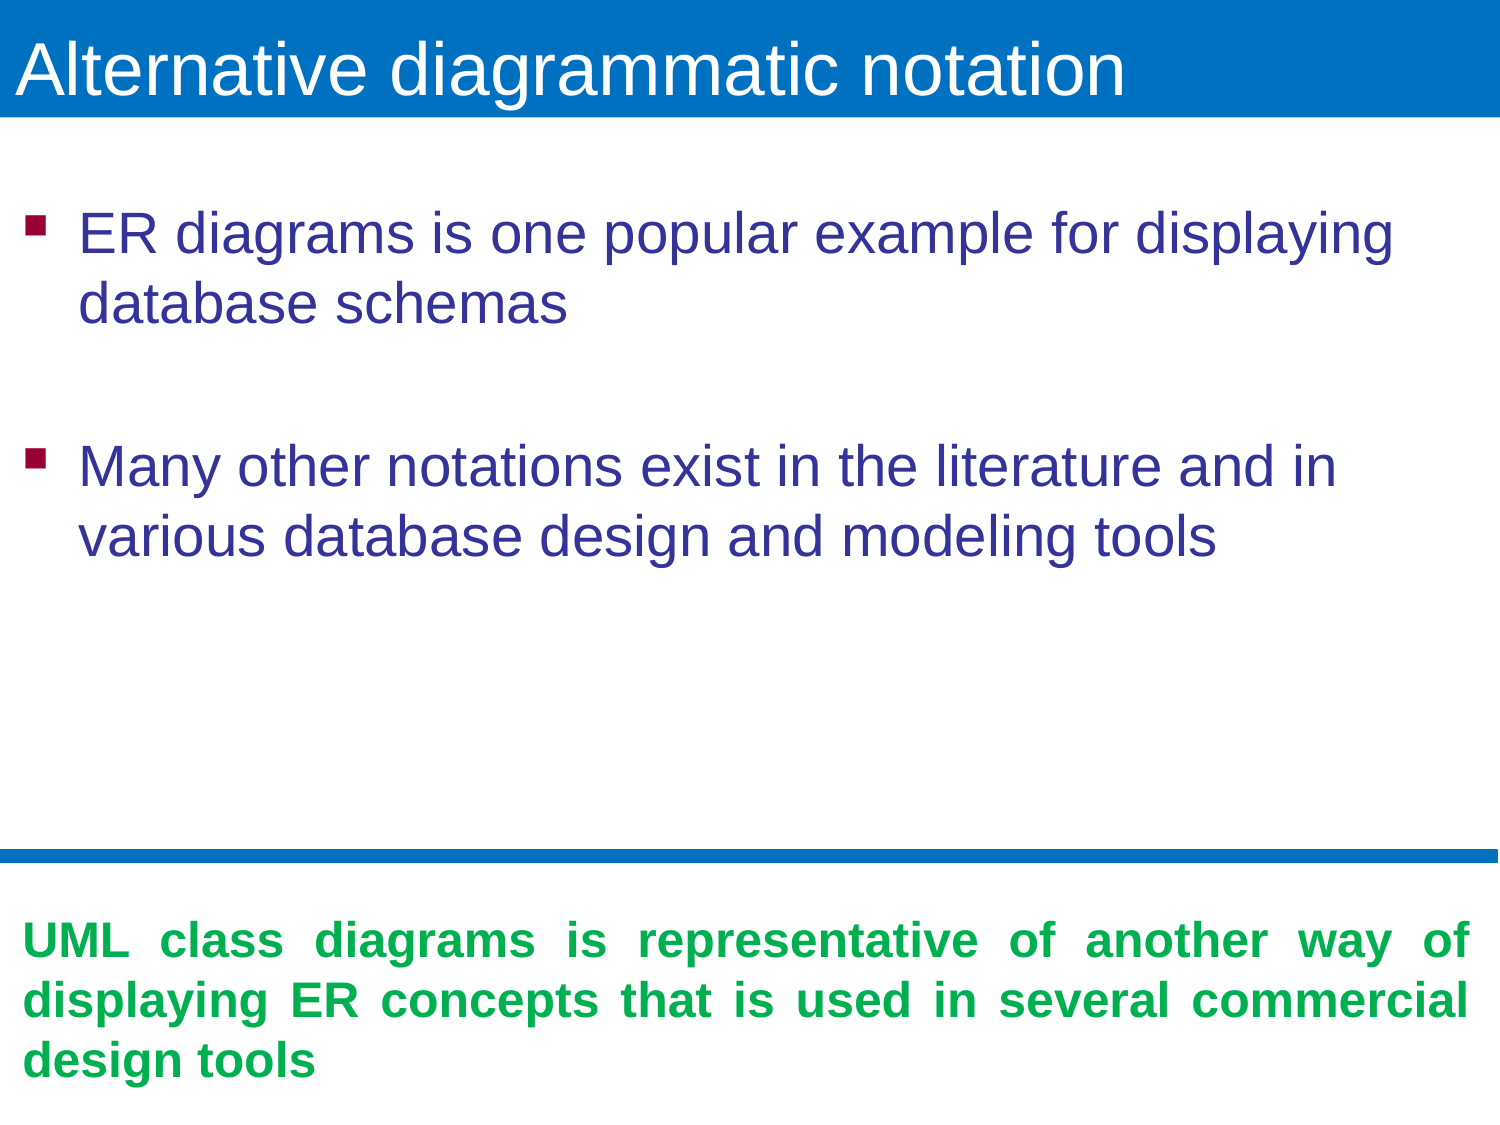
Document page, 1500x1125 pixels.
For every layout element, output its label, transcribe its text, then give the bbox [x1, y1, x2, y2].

text_box [0, 849, 1497, 863]
title Alternative diagrammatic notation [0, 0, 1500, 118]
list ER diagrams is one popular example for displaying database schemas Many other notations exist in the literature and in various database design and modeling tools [7, 187, 1491, 625]
text_box UML class diagrams is representative of another way of displaying ER concepts that is used in several commercial design tools [7, 899, 1486, 1095]
